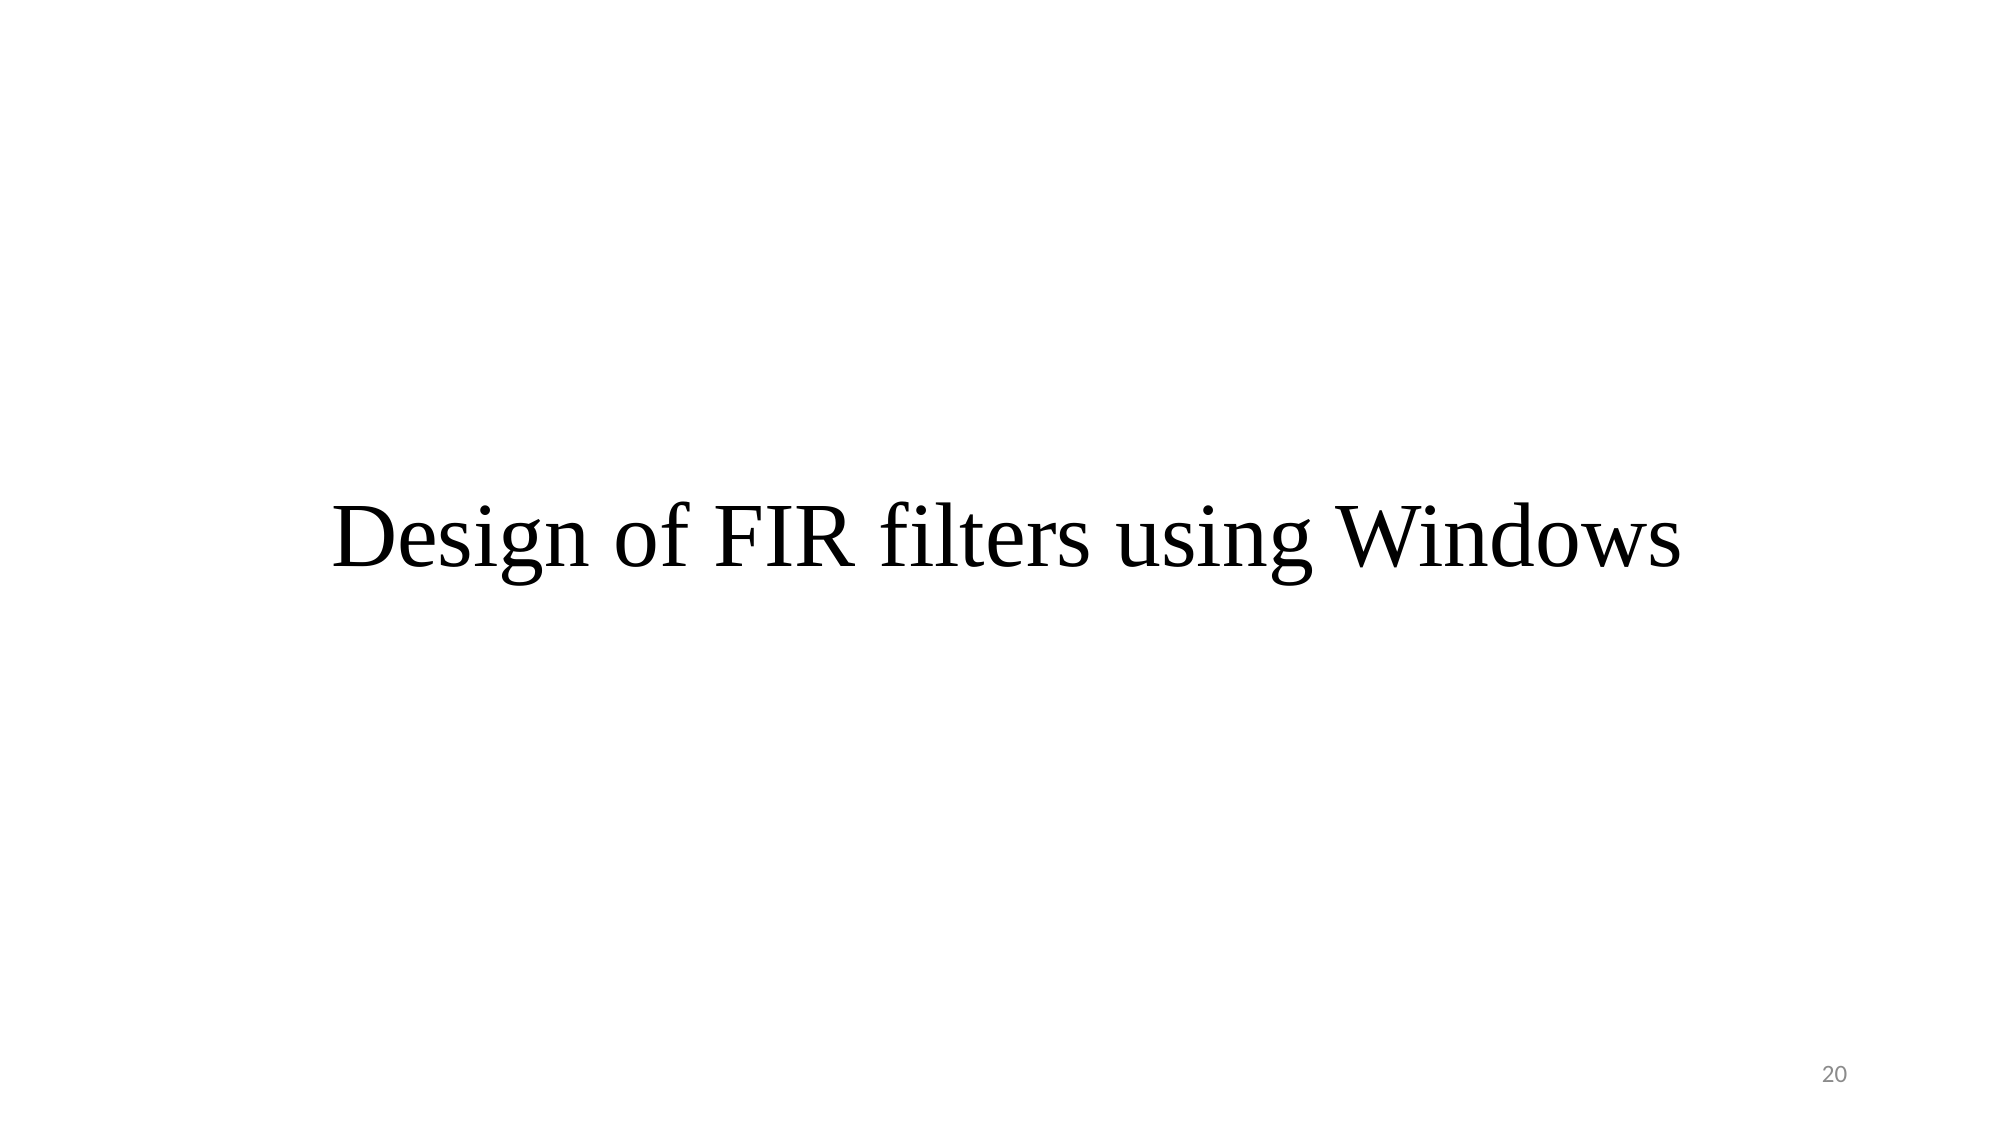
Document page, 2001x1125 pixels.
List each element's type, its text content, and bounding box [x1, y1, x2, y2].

slide_number 20 [1412, 1042, 1863, 1103]
title Design of FIR filters using Windows [316, 428, 2000, 646]
